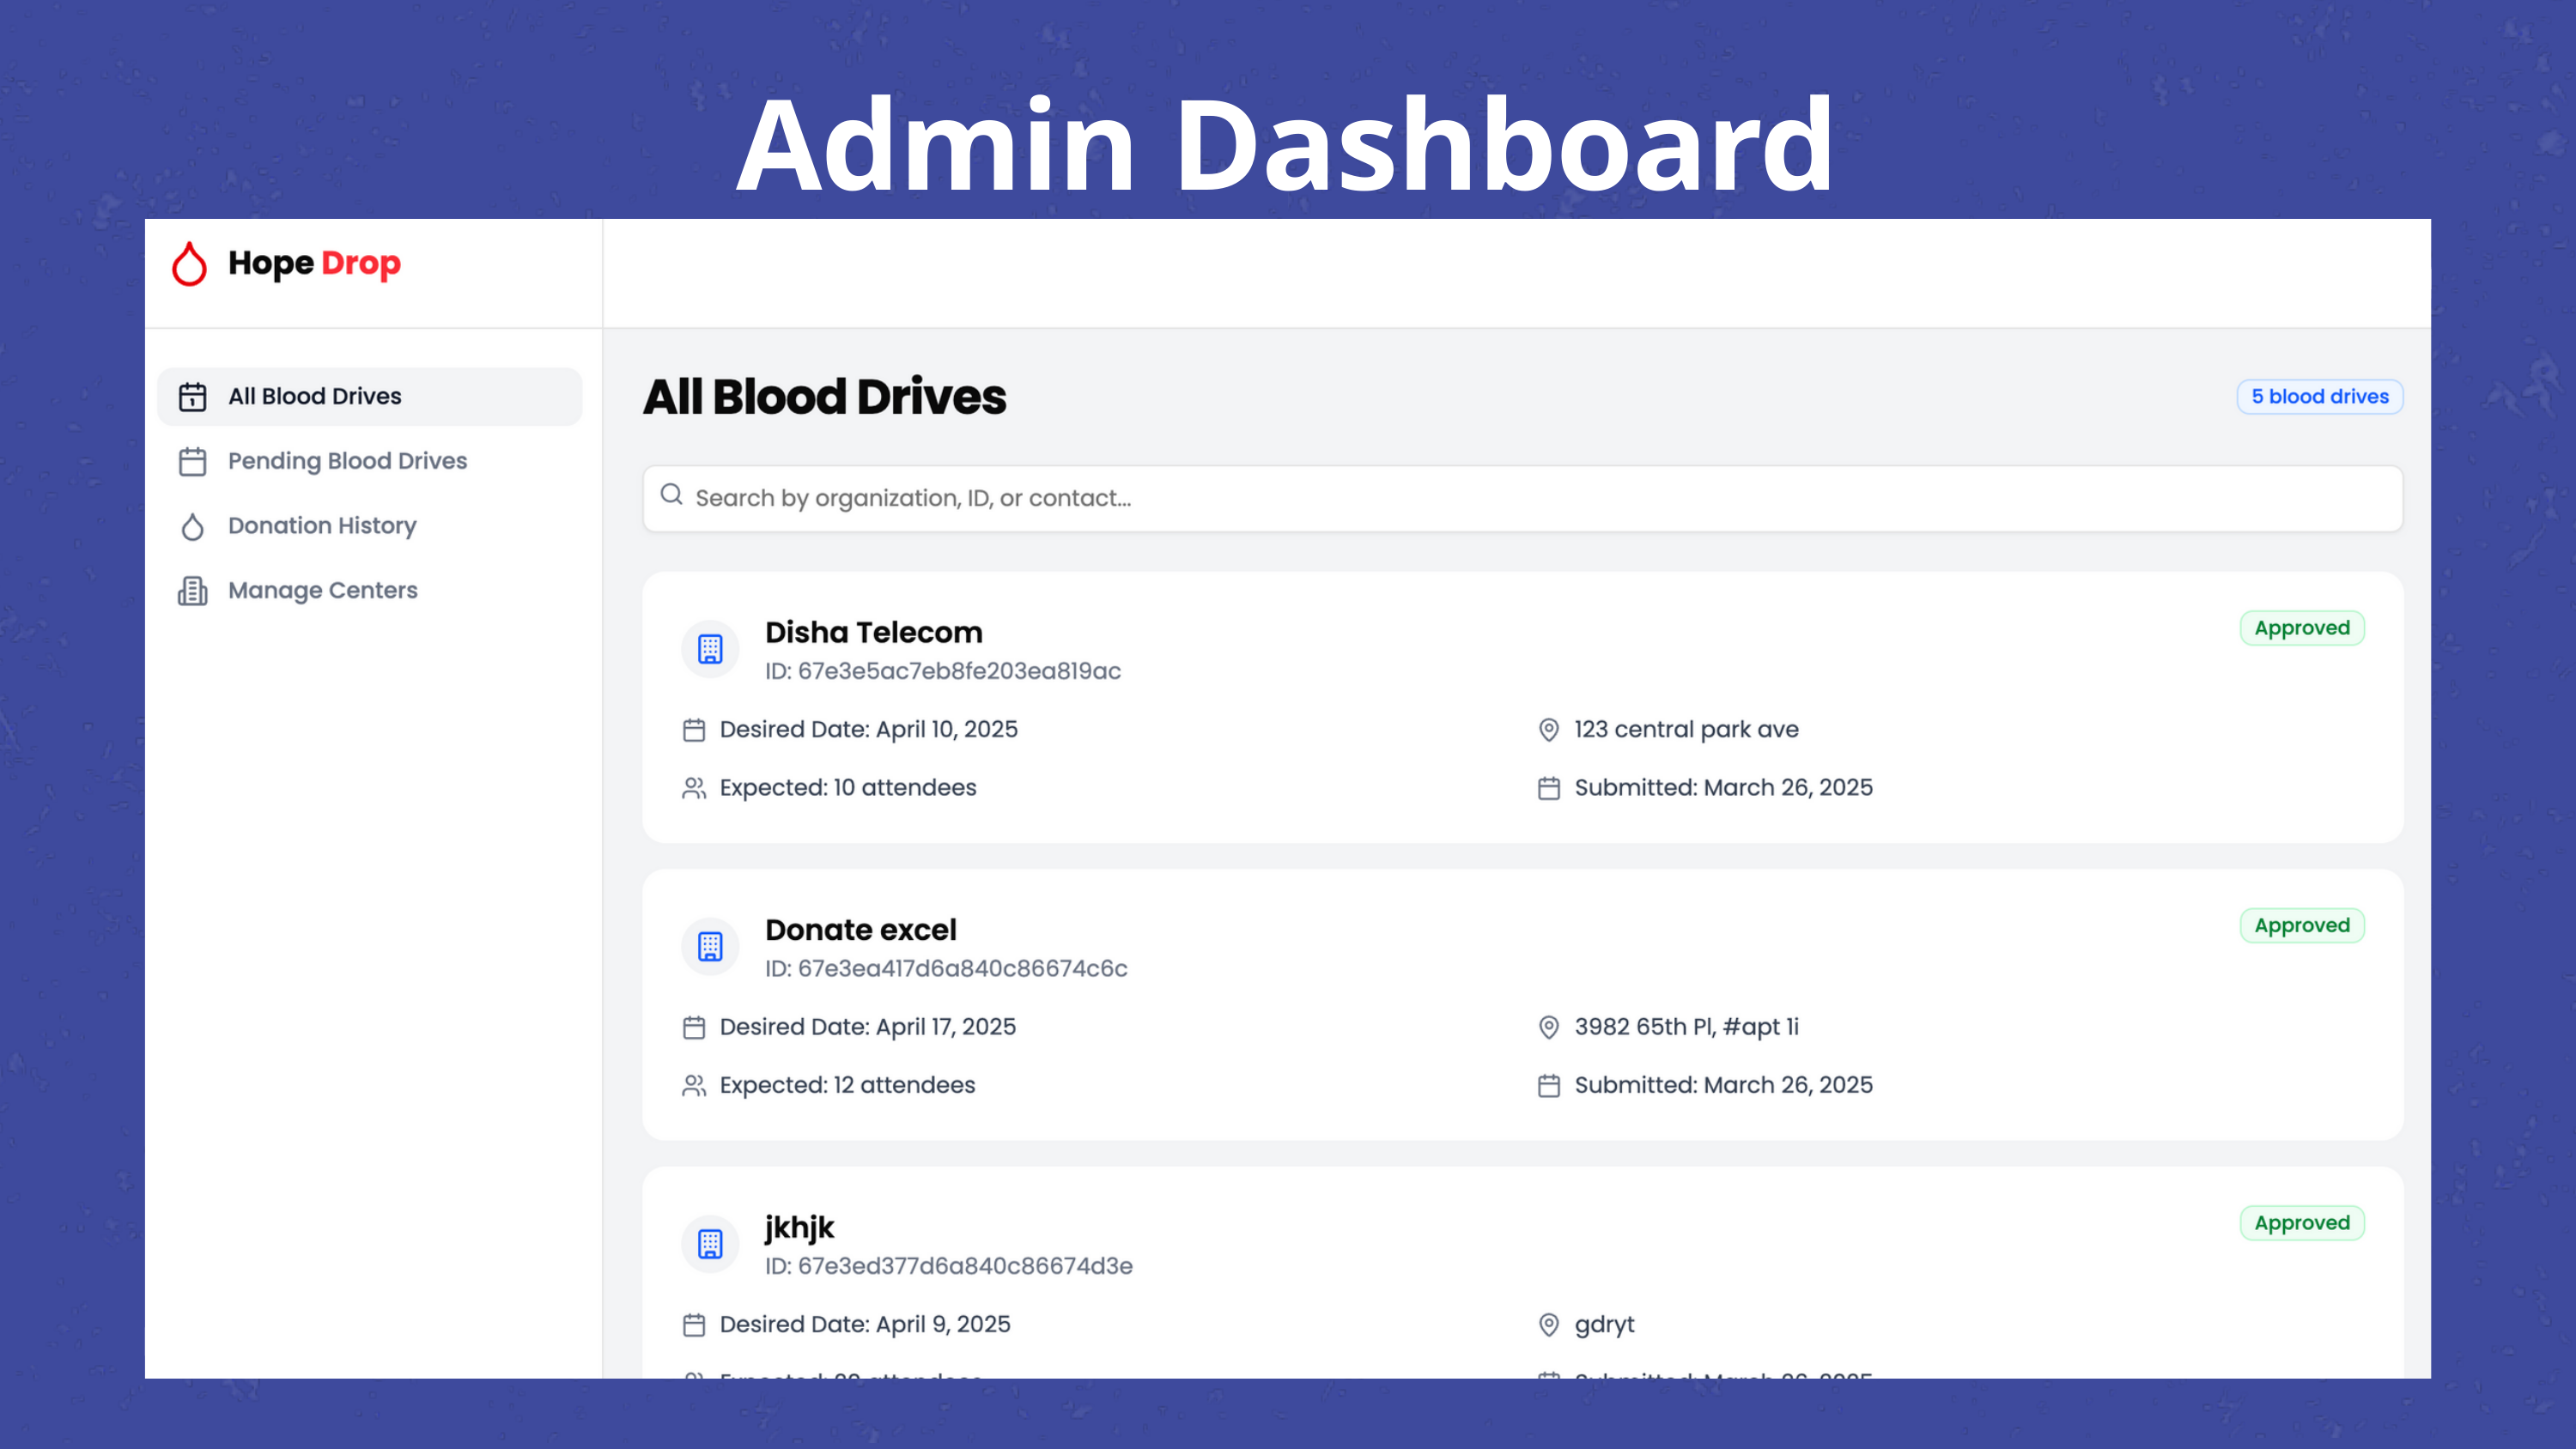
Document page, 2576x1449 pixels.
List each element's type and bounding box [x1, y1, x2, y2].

text_box [144, 252, 2432, 1379]
text_box [0, 0, 2576, 1443]
